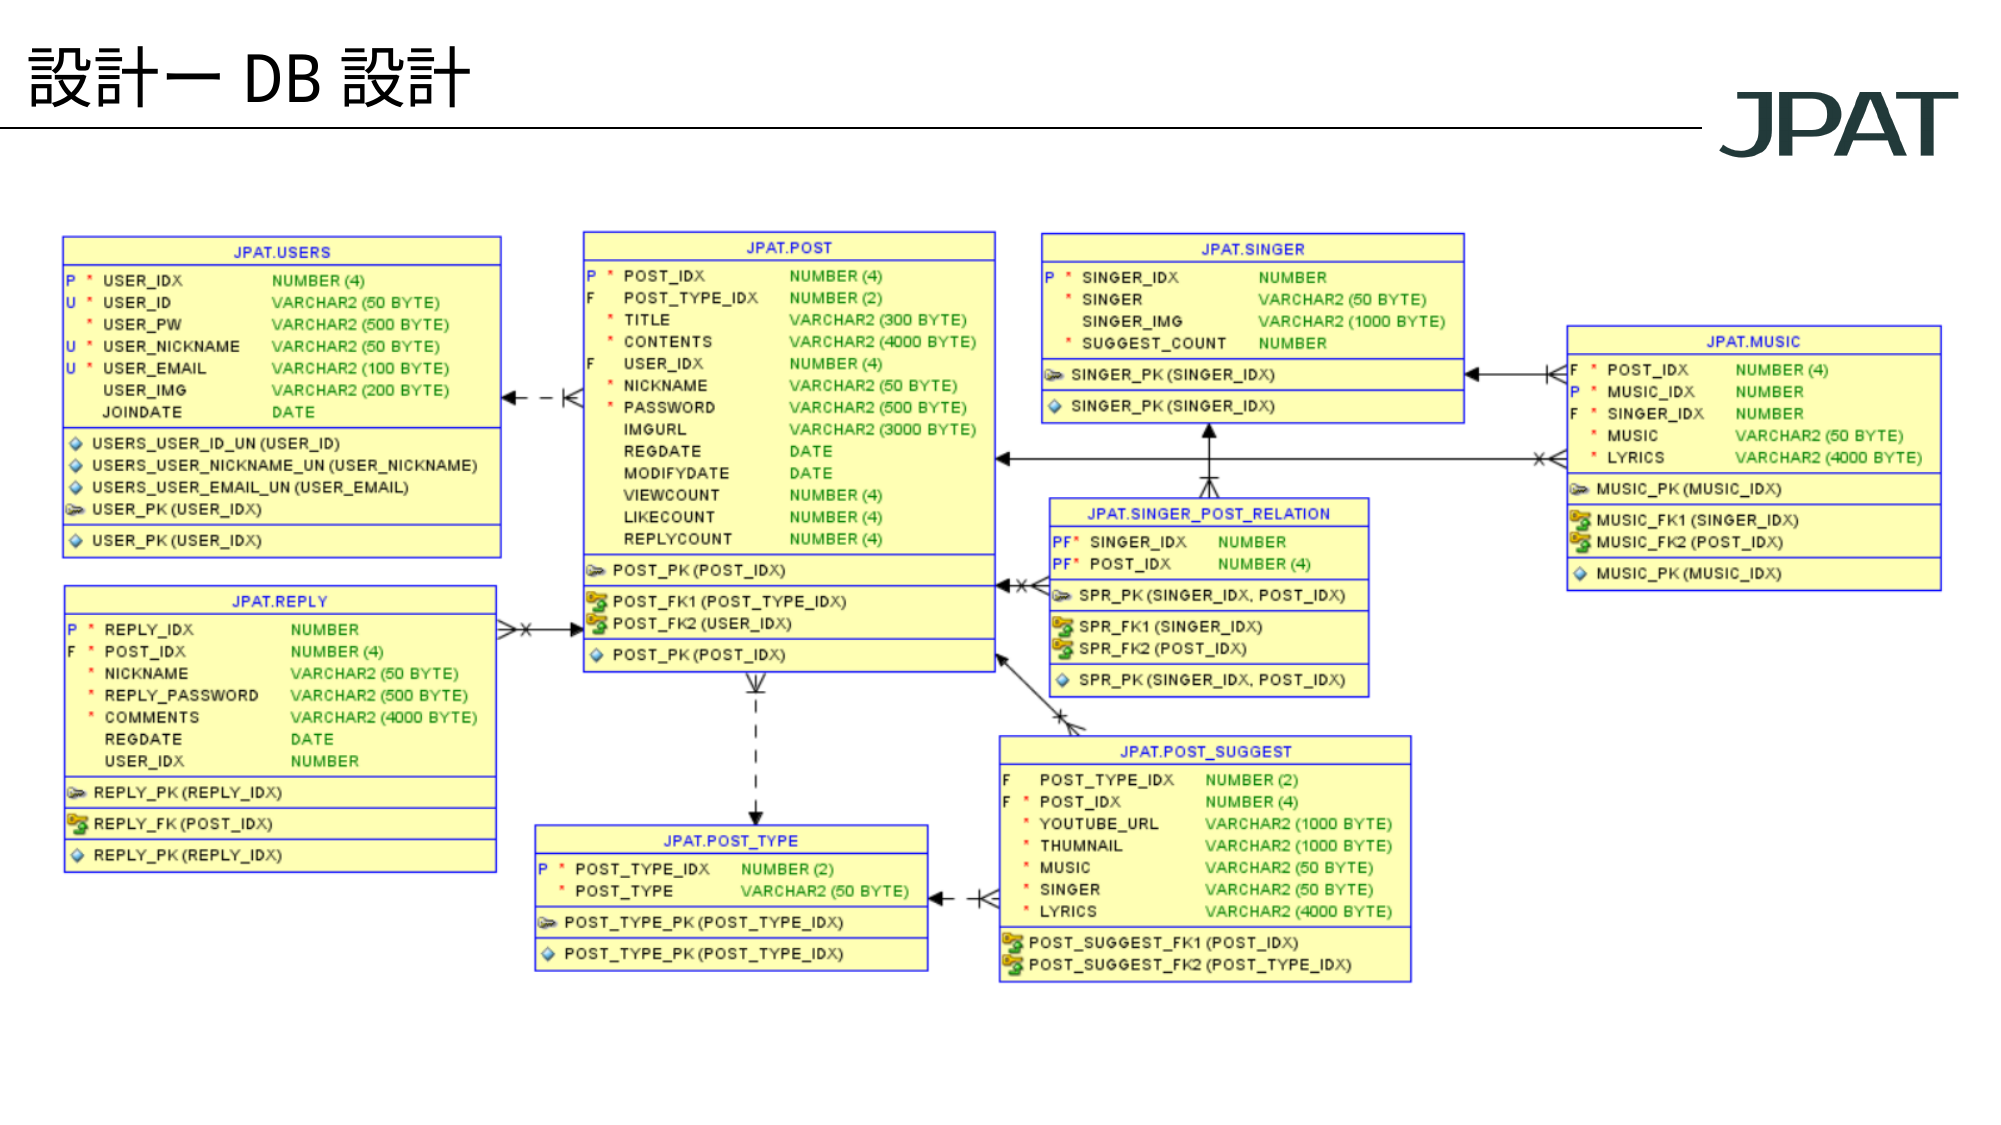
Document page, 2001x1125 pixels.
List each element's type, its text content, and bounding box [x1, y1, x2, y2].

text_box 設計ーDB設計 [12, 28, 533, 124]
picture [38, 0, 1989, 1017]
